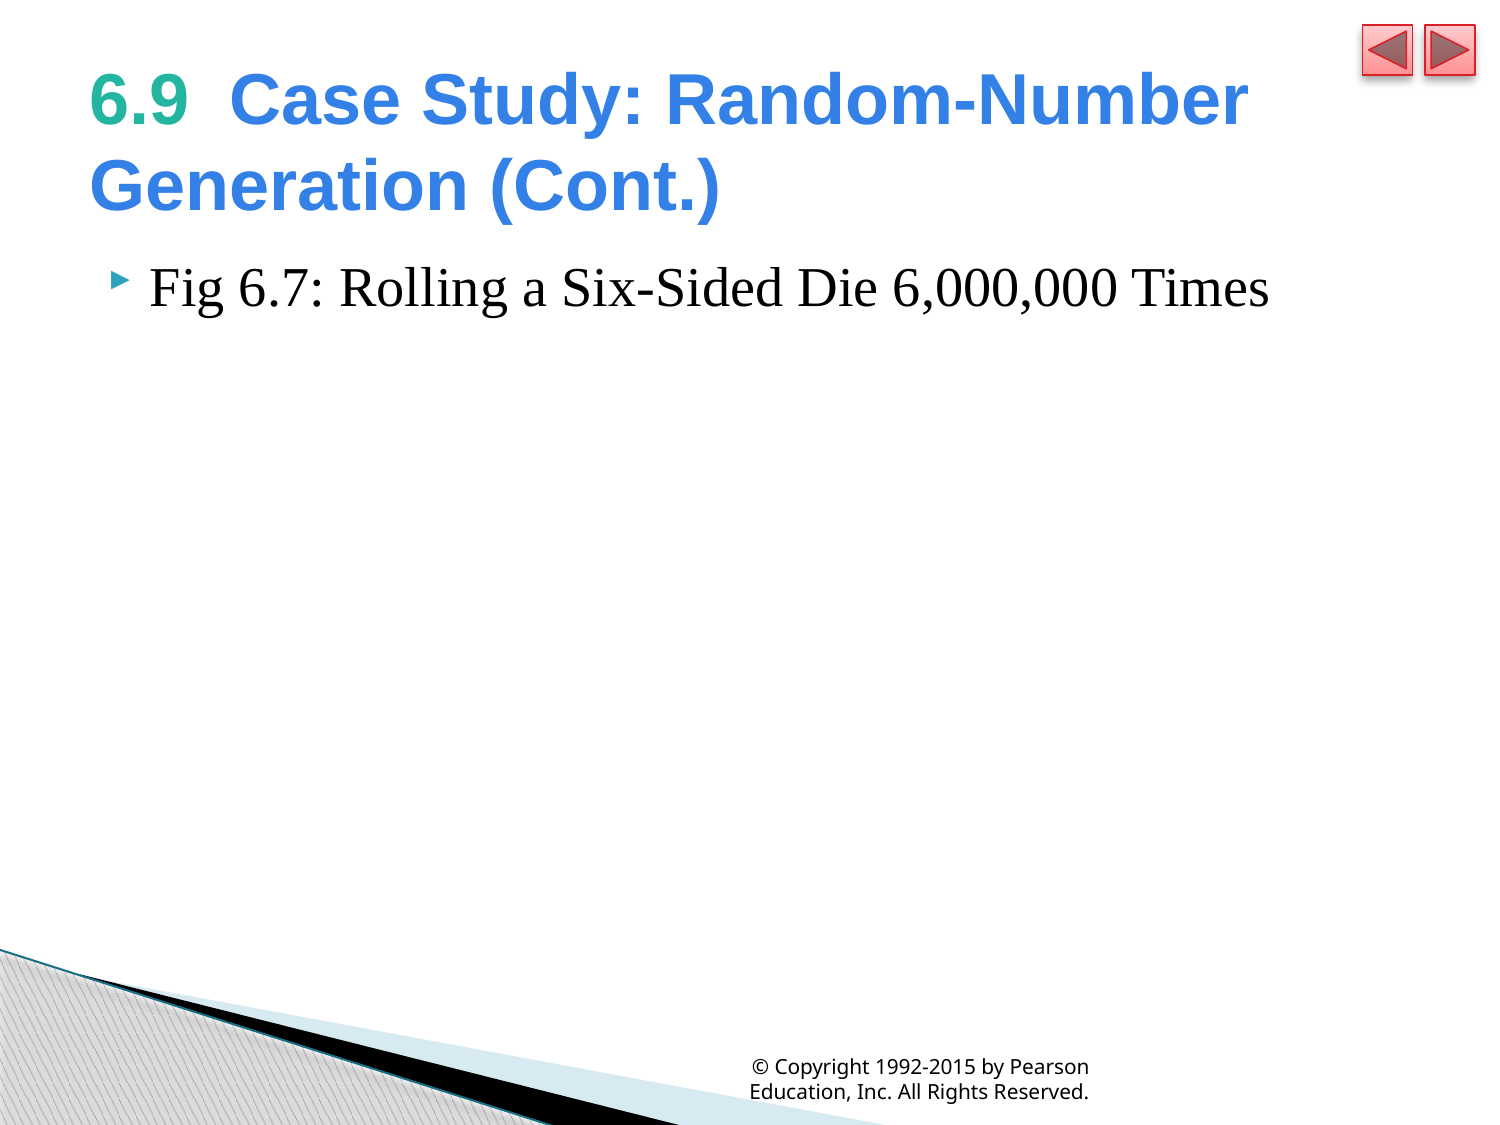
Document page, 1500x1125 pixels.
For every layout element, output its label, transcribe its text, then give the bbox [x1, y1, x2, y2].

title 6.9 Case Study: Random-Number Generation (Cont.) [75, 45, 1425, 233]
list Fig 6.7: Rolling a Six-Sided Die 6,000,000 Times [75, 242, 1425, 986]
footer © Copyright 1992-2015 by Pearson Education, Inc. All Rights Reserved. [650, 1051, 1105, 1112]
